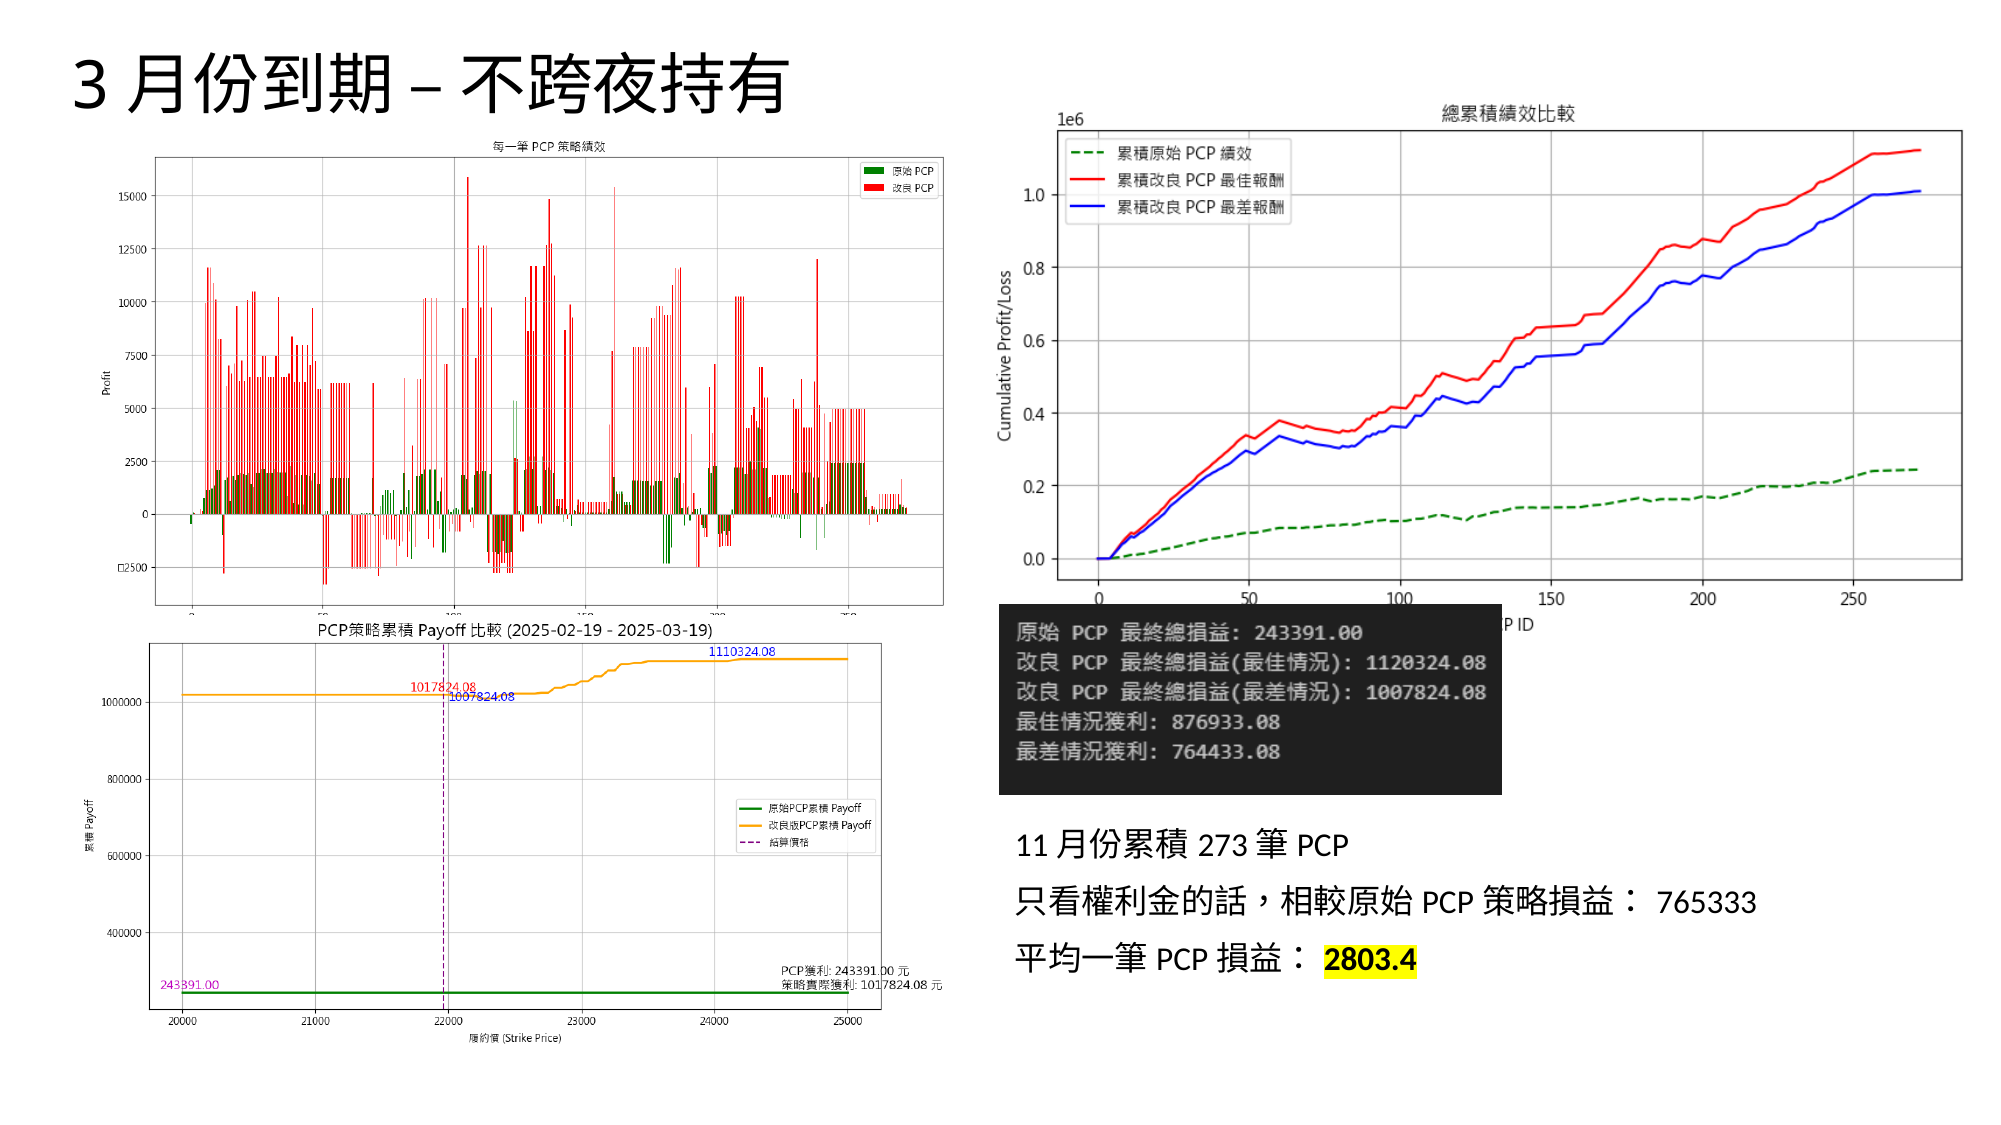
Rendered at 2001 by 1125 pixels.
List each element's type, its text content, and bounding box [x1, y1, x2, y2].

text_box 3月份到期 – 不跨夜持有 [55, 0, 1781, 196]
text_box 11月份累積273筆PCP 只看權利金的話，相較原始PCP策略損益：765333 平均一筆PCP損益：2803.4 [999, 820, 1833, 1060]
picture [77, 134, 949, 1051]
picture [986, 94, 1972, 795]
